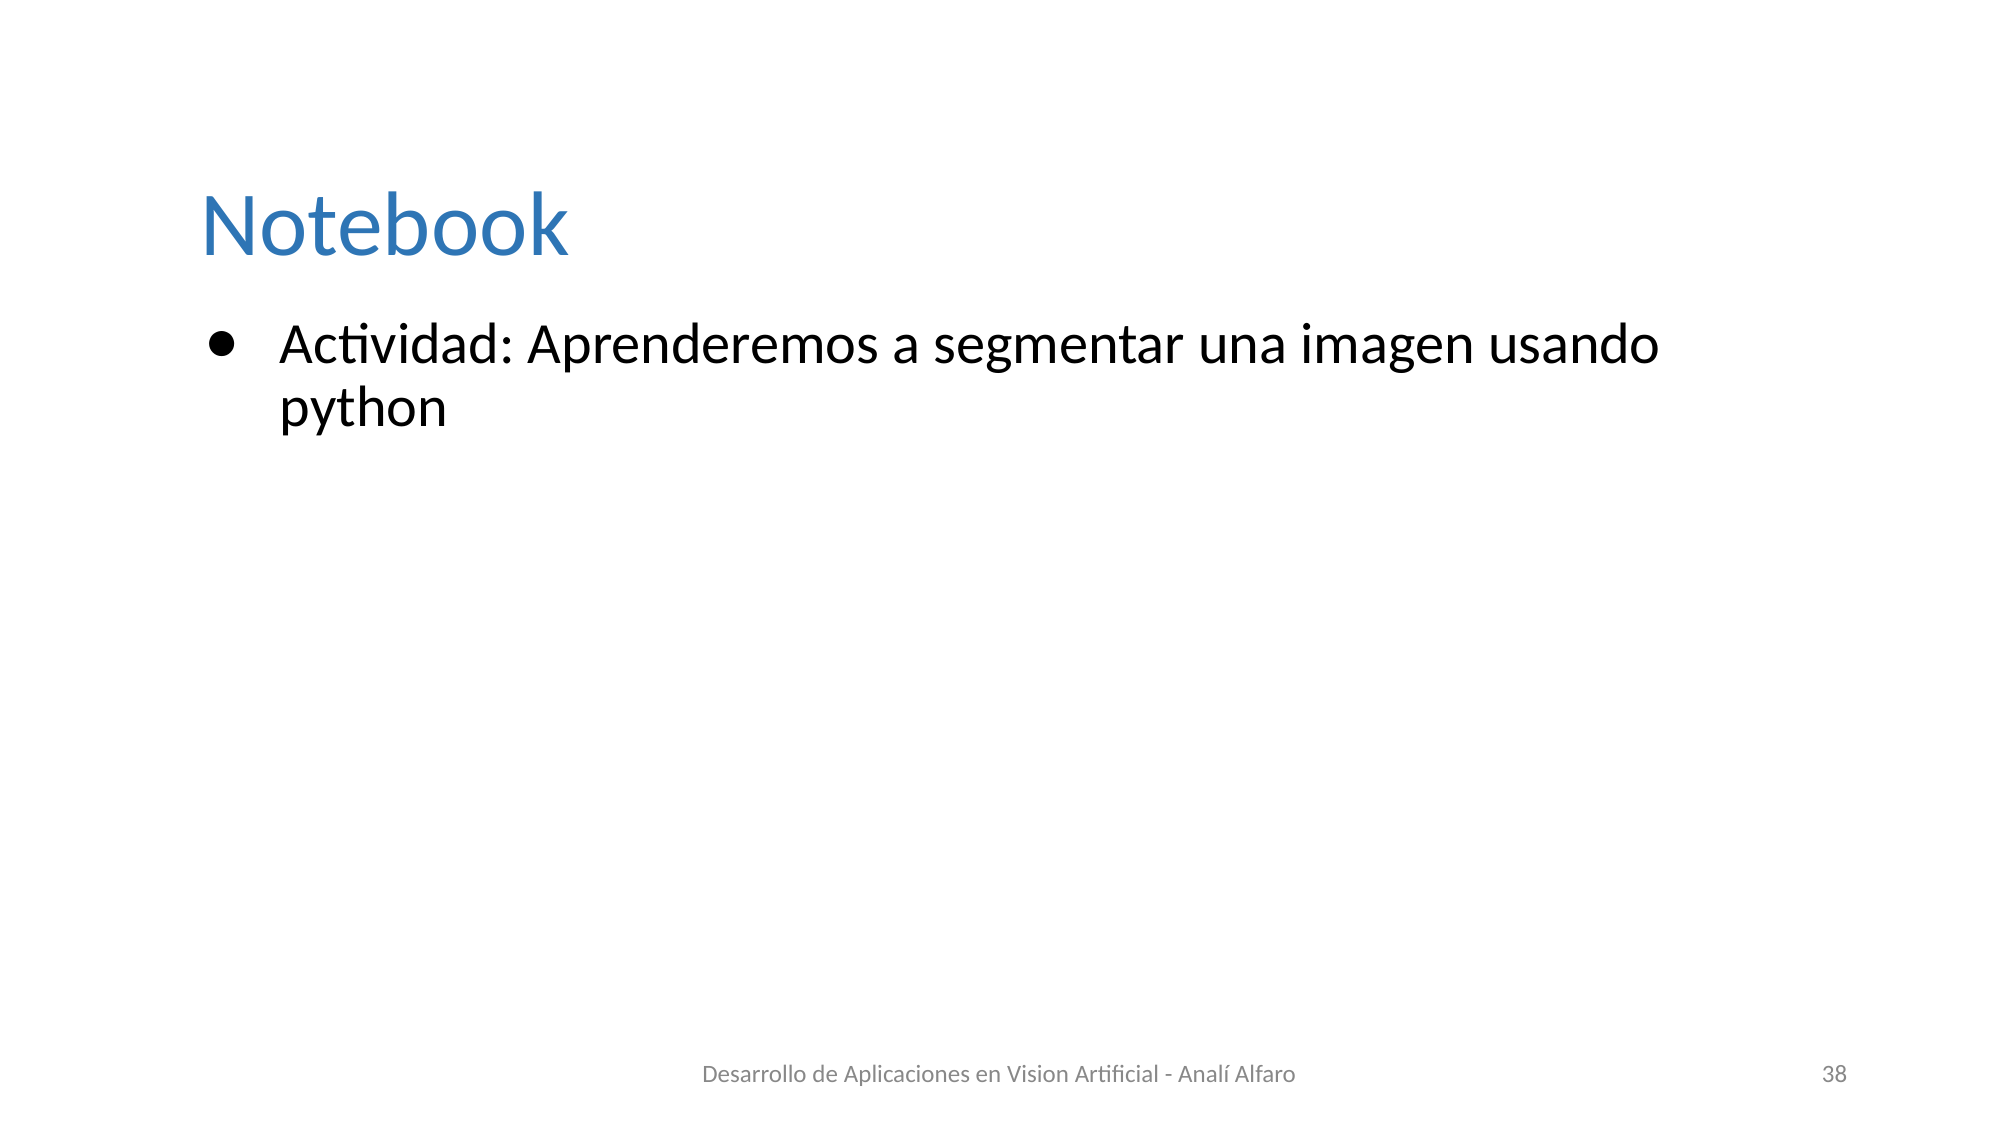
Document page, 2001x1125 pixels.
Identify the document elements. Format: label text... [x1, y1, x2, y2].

title Notebook [180, 47, 1830, 285]
slide_number ‹#› [1412, 1042, 1863, 1103]
footer Desarrollo de Aplicaciones en Vision Artificial - Analí Alfaro [662, 1042, 1338, 1103]
list Actividad: Aprenderemos a segmentar una imagen usando python [180, 302, 1830, 963]
